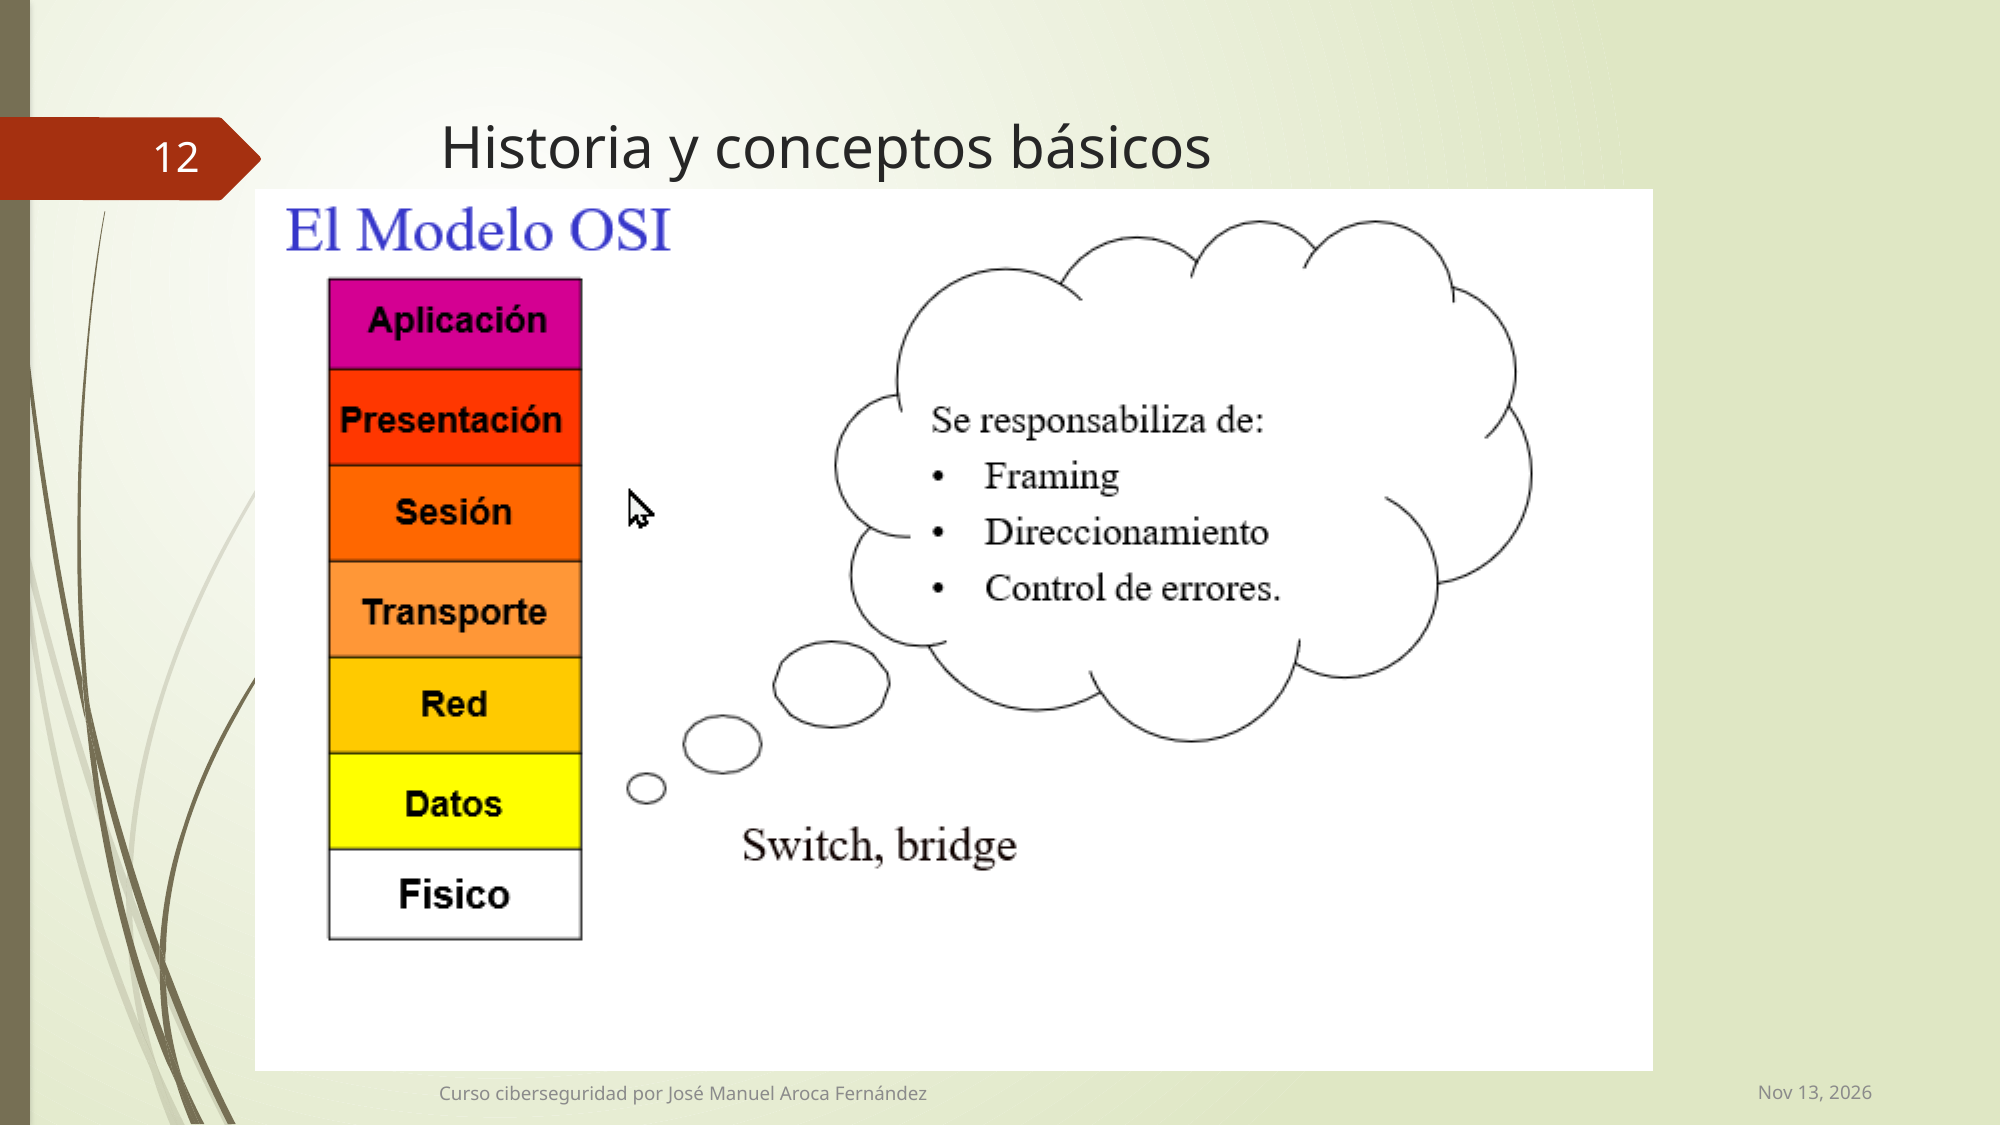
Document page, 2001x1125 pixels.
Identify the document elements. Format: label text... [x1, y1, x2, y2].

title Historia y conceptos básicos [425, 102, 1888, 172]
picture [255, 188, 1653, 1071]
slide_number 21-Jan-22 [1699, 1063, 1888, 1125]
footer Curso ciberseguridad por José Manuel Aroca Fernández [424, 1064, 1675, 1125]
slide_number 12 [87, 129, 216, 190]
